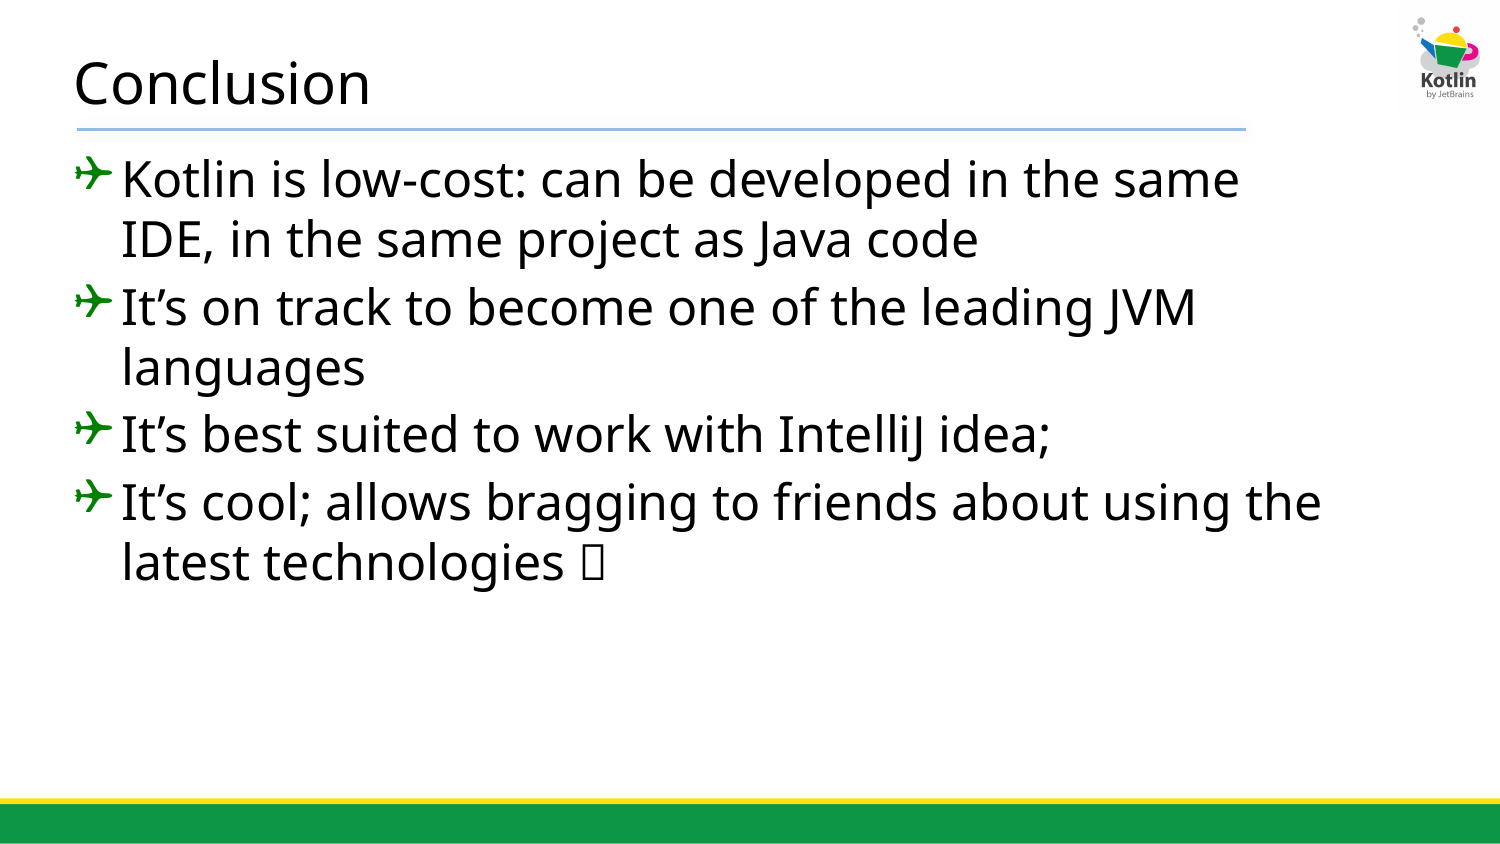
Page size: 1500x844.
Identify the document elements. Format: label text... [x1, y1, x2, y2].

list Kotlin is low-cost: can be developed in the same IDE, in the same project as Java code It’s on track to become one of the leading JVM languages It’s best suited to work with IntelliJ idea; It’s cool; allows bragging to friends about using the latest technologies  [64, 137, 1341, 844]
picture [1398, 2, 1500, 118]
title Conclusion [64, 0, 1341, 126]
